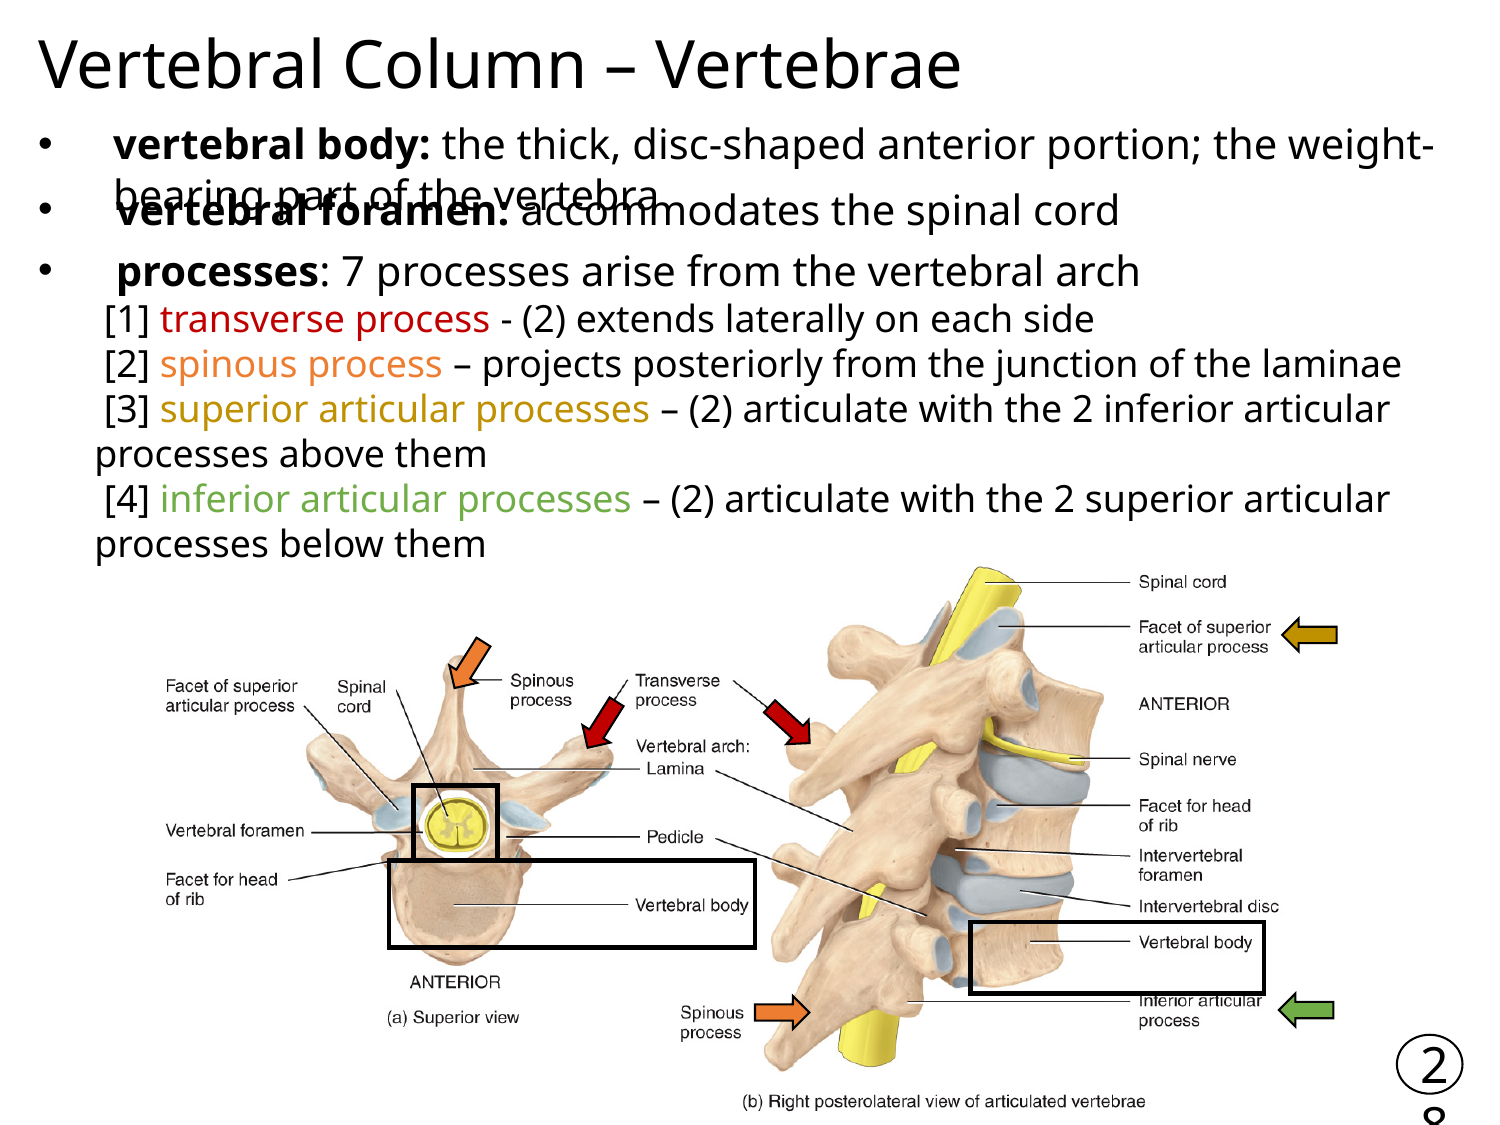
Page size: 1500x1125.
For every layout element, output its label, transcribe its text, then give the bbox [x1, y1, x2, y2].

text_box vertebral foramen: accommodates the spinal cord [23, 176, 1500, 237]
text_box processes: 7 processes arise from the vertebral arch [1] transverse process - (2) extends laterally on each side [2] spinous process – projects posteriorly from the junction of the laminae [3] superior articular processes – (2) articulate with the 2 inferior articular processes above them [4] inferior articular processes – (2) articulate with the 2 superior articular processes below them [23, 237, 1500, 623]
picture [159, 562, 1284, 1121]
text_box 28 [1380, 1026, 1464, 1125]
text_box [1284, 991, 1335, 1029]
text_box Vertebral Column – Vertebrae [23, 14, 1080, 110]
text_box [1395, 1033, 1464, 1095]
text_box vertebral body: the thick, disc-shaped anterior portion; the weight-bearing part of the vertebra [23, 111, 1500, 176]
text_box [1284, 615, 1338, 654]
